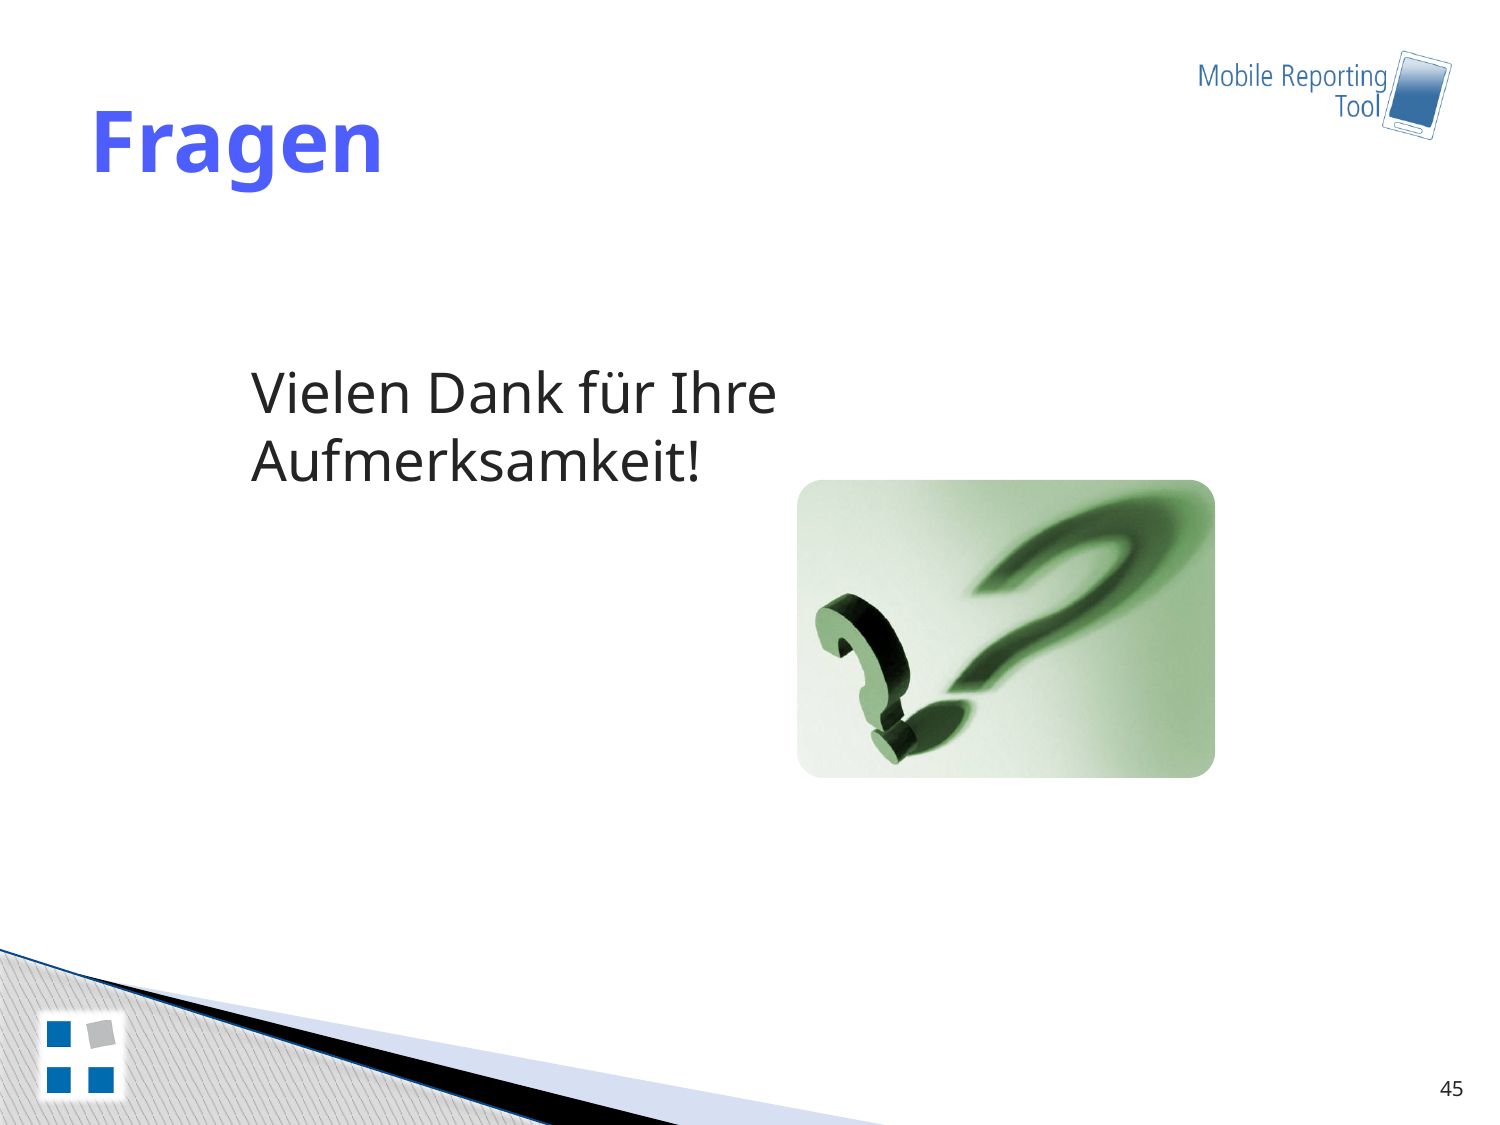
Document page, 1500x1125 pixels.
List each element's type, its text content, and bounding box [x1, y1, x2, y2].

title Fragen [75, 45, 1425, 233]
picture [1187, 42, 1459, 149]
picture [47, 1020, 117, 1093]
picture [796, 479, 1216, 779]
list Vielen Dank für Ihre Aufmerksamkeit! [218, 349, 821, 587]
slide_number 45 [1418, 1051, 1479, 1112]
